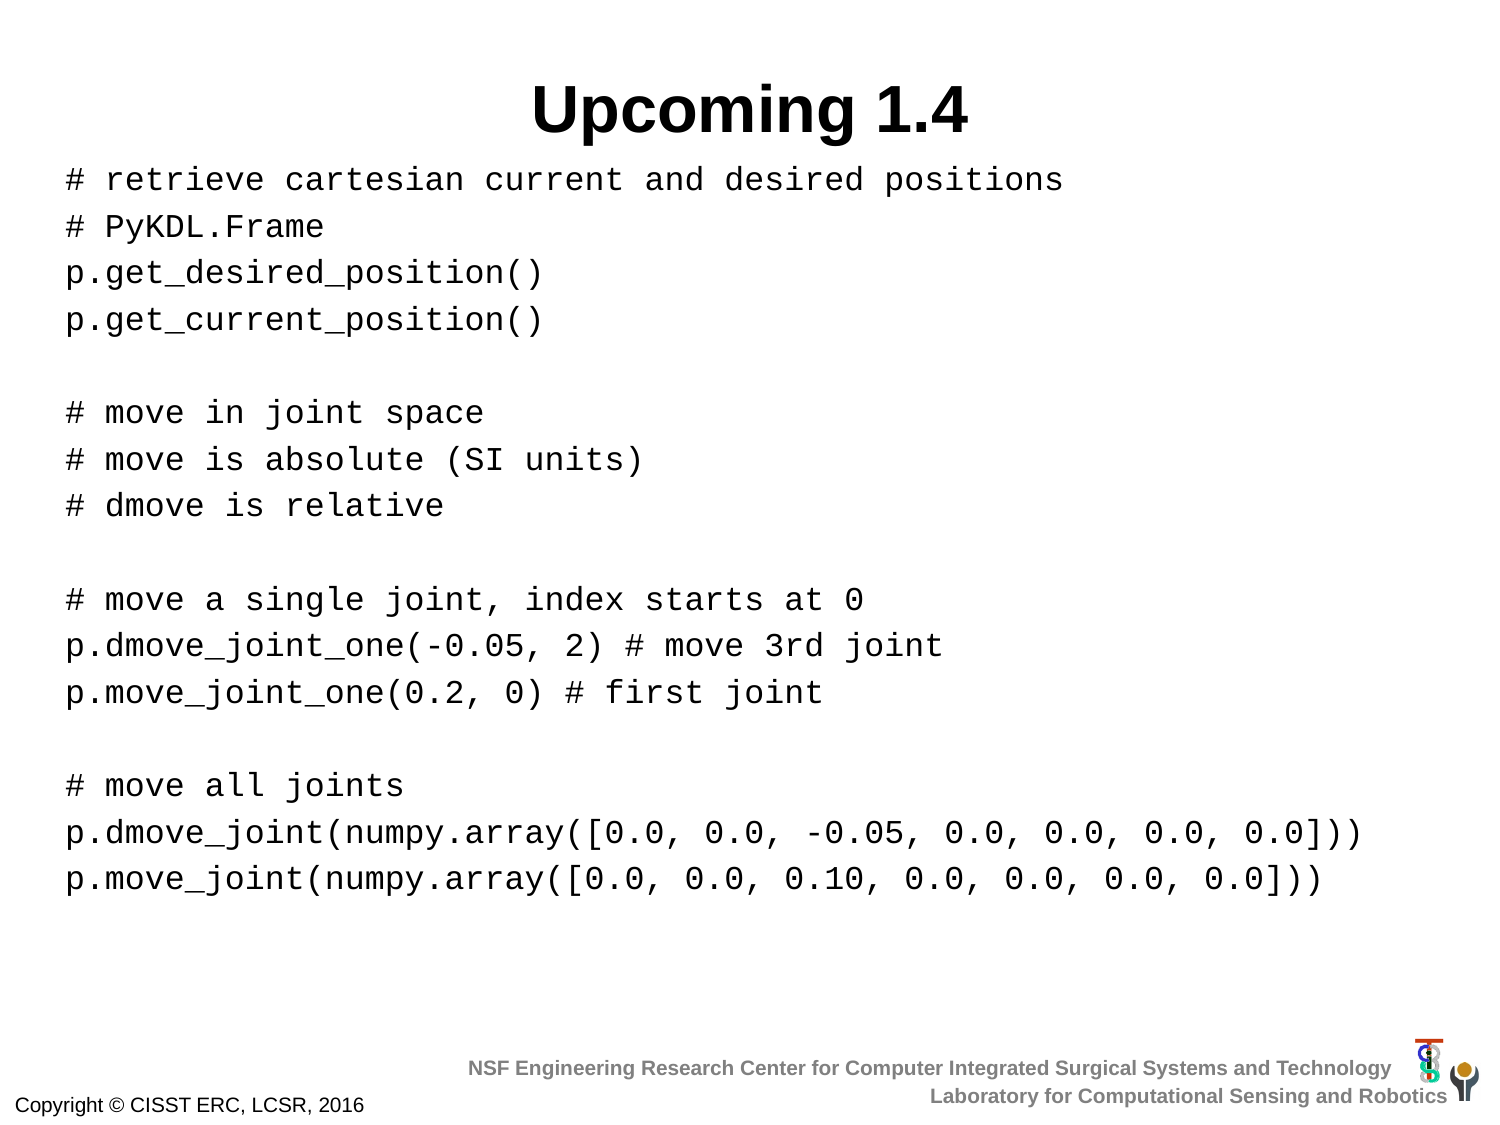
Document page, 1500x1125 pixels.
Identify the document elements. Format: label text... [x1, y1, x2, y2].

title Upcoming 1.4 [112, 37, 1388, 149]
picture [1449, 1062, 1481, 1101]
list # retrieve cartesian current and desired positions # PyKDL.Frame p.get_desired_position() p.get_current_position() # move in joint space # move is absolute (SI units) # dmove is relative # move a single joint, index starts at 0 p.dmove_joint_one(-0.05, 2) # move 3rd joint p.move_joint_one(0.2, 0) # first joint # move all joints p.dmove_joint(numpy.array([0.0, 0.0, -0.05, 0.0, 0.0, 0.0, 0.0])) p.move_joint(numpy.array([0.0, 0.0, 0.10, 0.0, 0.0, 0.0, 0.0])) [50, 149, 1425, 1050]
picture [1412, 1037, 1445, 1083]
